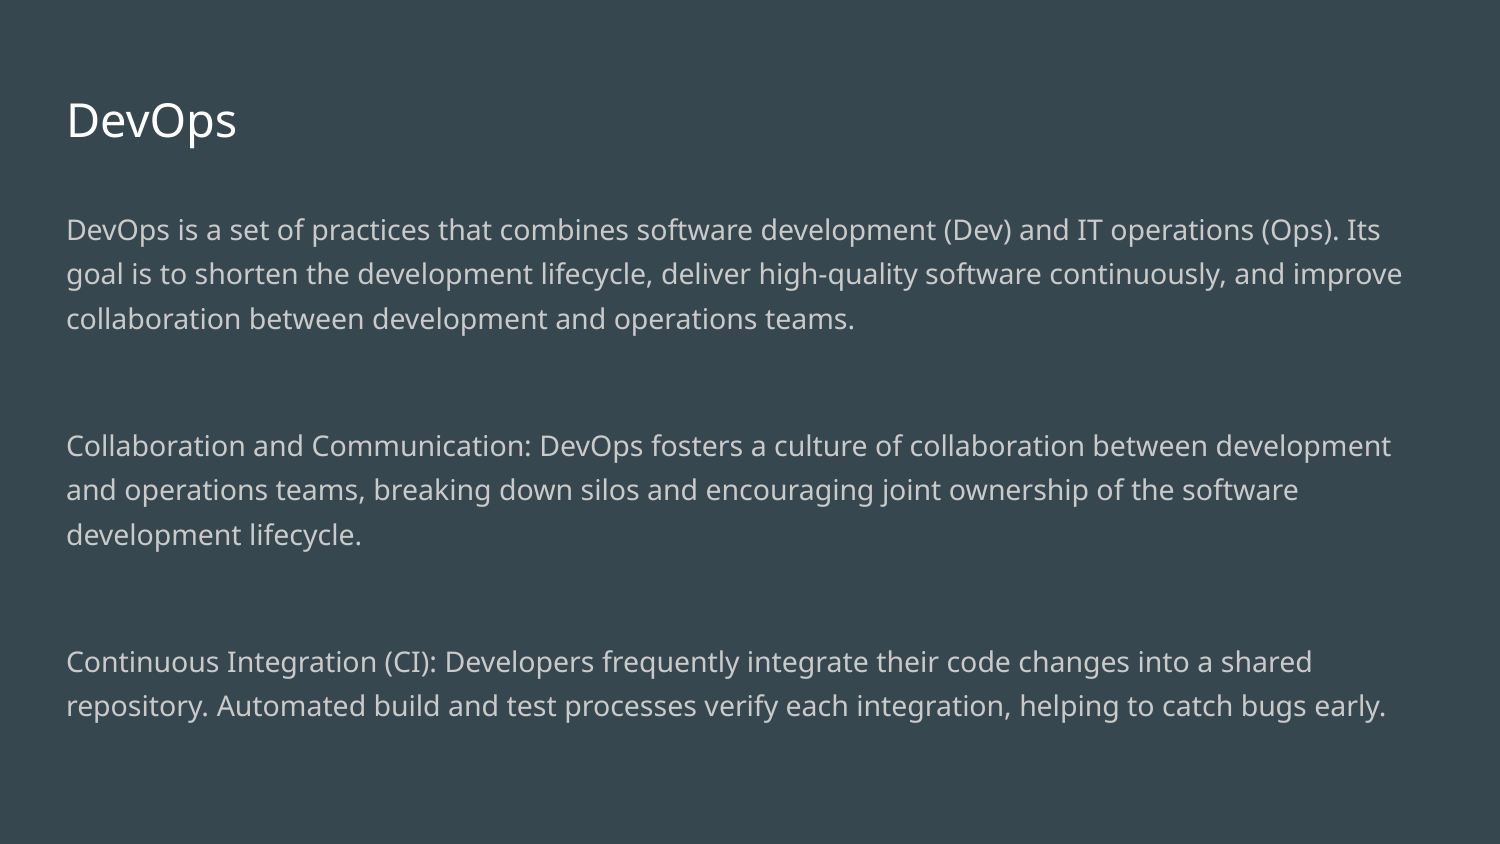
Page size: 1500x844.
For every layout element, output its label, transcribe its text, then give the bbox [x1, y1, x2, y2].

title DevOps [51, 72, 1449, 167]
list DevOps is a set of practices that combines software development (Dev) and IT operations (Ops). Its goal is to shorten the development lifecycle, deliver high-quality software continuously, and improve collaboration between development and operations teams. Collaboration and Communication: DevOps fosters a culture of collaboration between development and operations teams, breaking down silos and encouraging joint ownership of the software development lifecycle. Continuous Integration (CI): Developers frequently integrate their code changes into a shared repository. Automated build and test processes verify each integration, helping to catch bugs early. [51, 189, 1449, 750]
